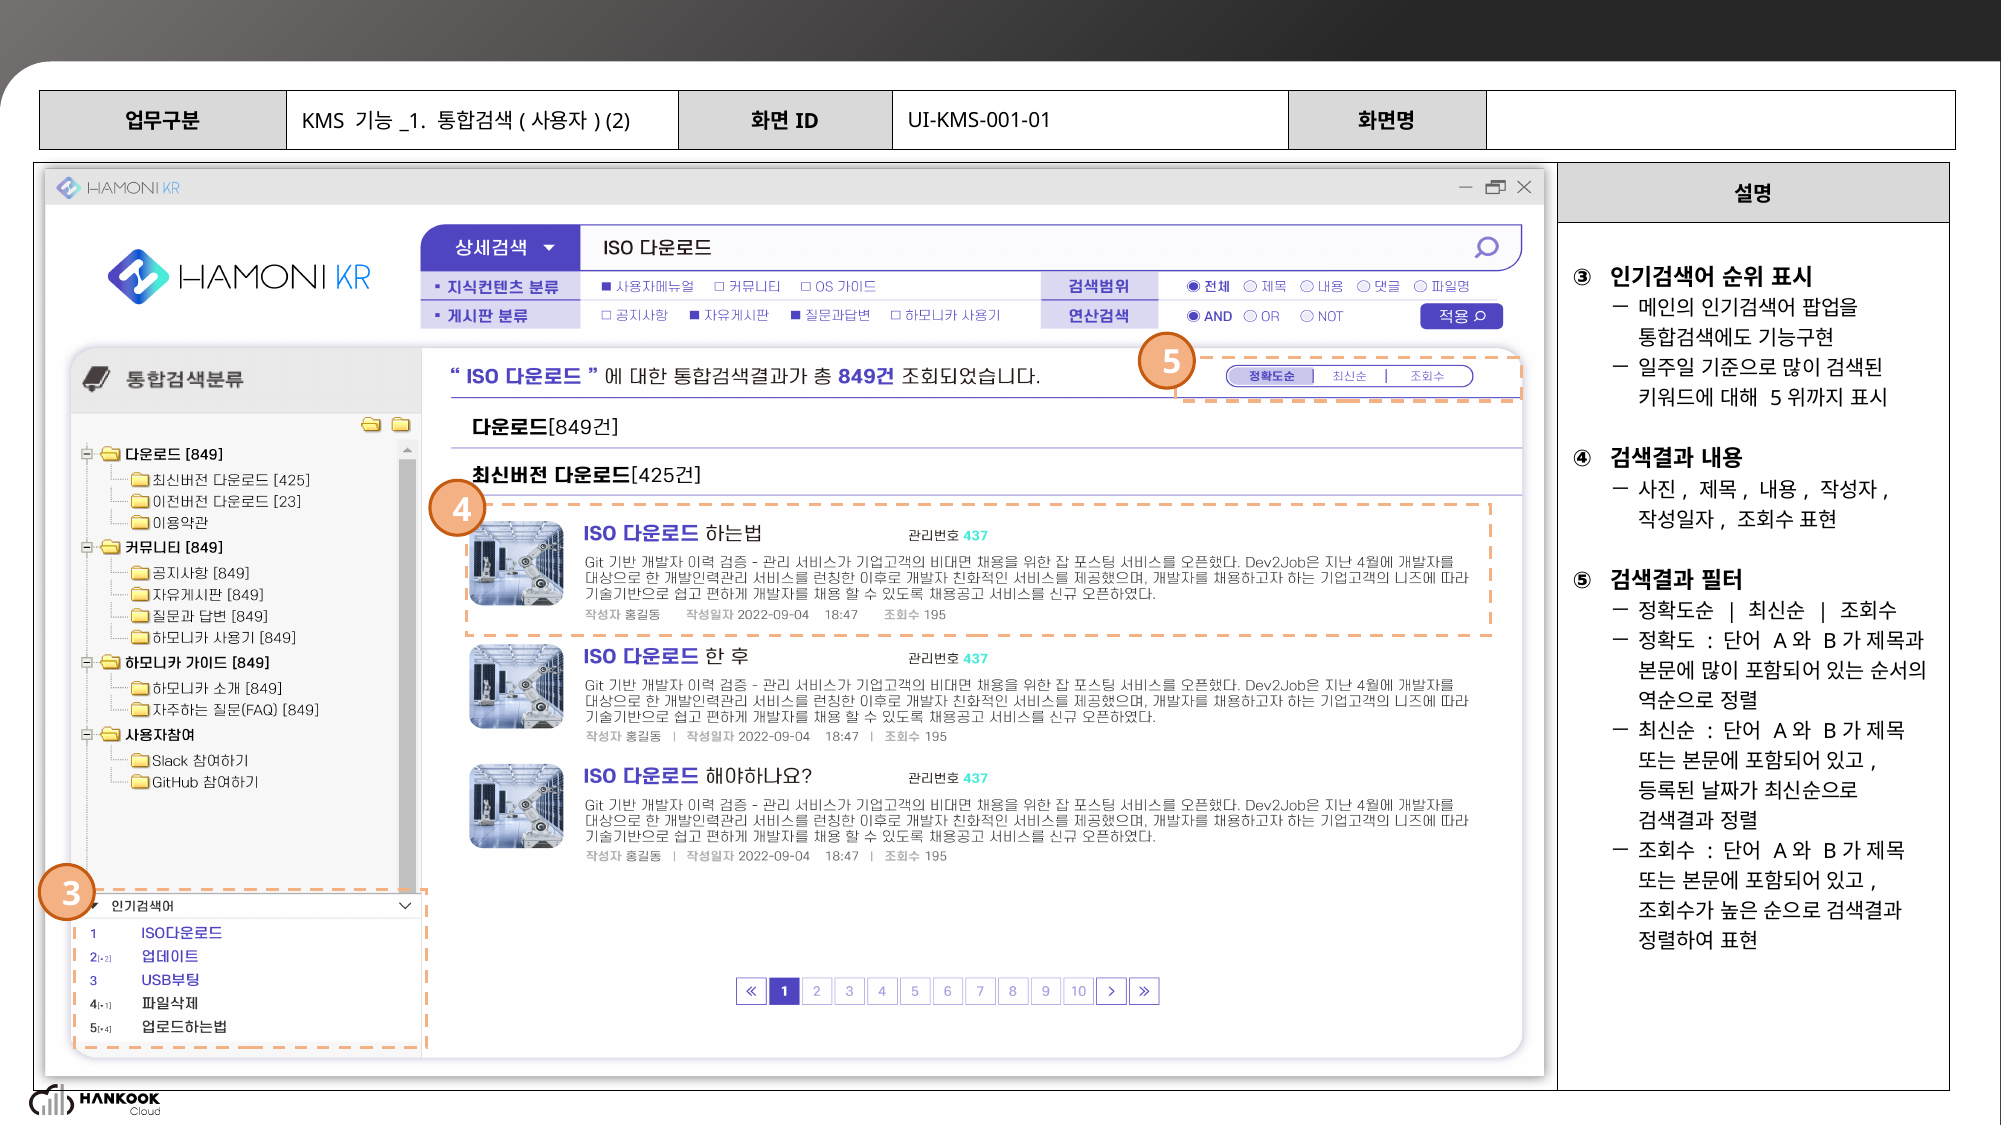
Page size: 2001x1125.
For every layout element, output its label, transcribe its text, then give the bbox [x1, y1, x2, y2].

table_header 업무구분 [40, 91, 286, 149]
table_header 화면명 [1289, 91, 1486, 149]
table_header [1487, 91, 1955, 149]
table_header 설명 [1560, 163, 1949, 222]
table_header KMS 기능_1. 통합검색(사용자) (2) [287, 91, 678, 149]
table_cell 인기검색어 순위 표시 메인의 인기검색어 팝업을 통합검색에도 기능구현 일주일 기준으로 많이 검색된 키워드에 대해 5위까지 표시 검색결과 내용 사진, 제목, 내용, 작성자, 작성일자, 조회수 표현 검색결과 필터 정확도순 | 최신순 | 조회수 정확도 : 단어 A와 B가 제목과 본문에 많이 포함되어 있는 순서의 역순으로 정렬 최신순 : 단어 A와 B가 제목 또는 본문에 포함되어 있고, 등록된 날짜가 최신순으로 검색결과 정렬 조회수 : 단어 A와 B가 제목 또는 본문에 포함되어 있고, 조회수가 높은 순으로 검색결과 정렬하여 표현 [1560, 223, 1949, 1090]
picture [29, 155, 1560, 1116]
table_header 화면ID [679, 91, 892, 149]
table_header UI-KMS-001-01 [893, 91, 1288, 149]
